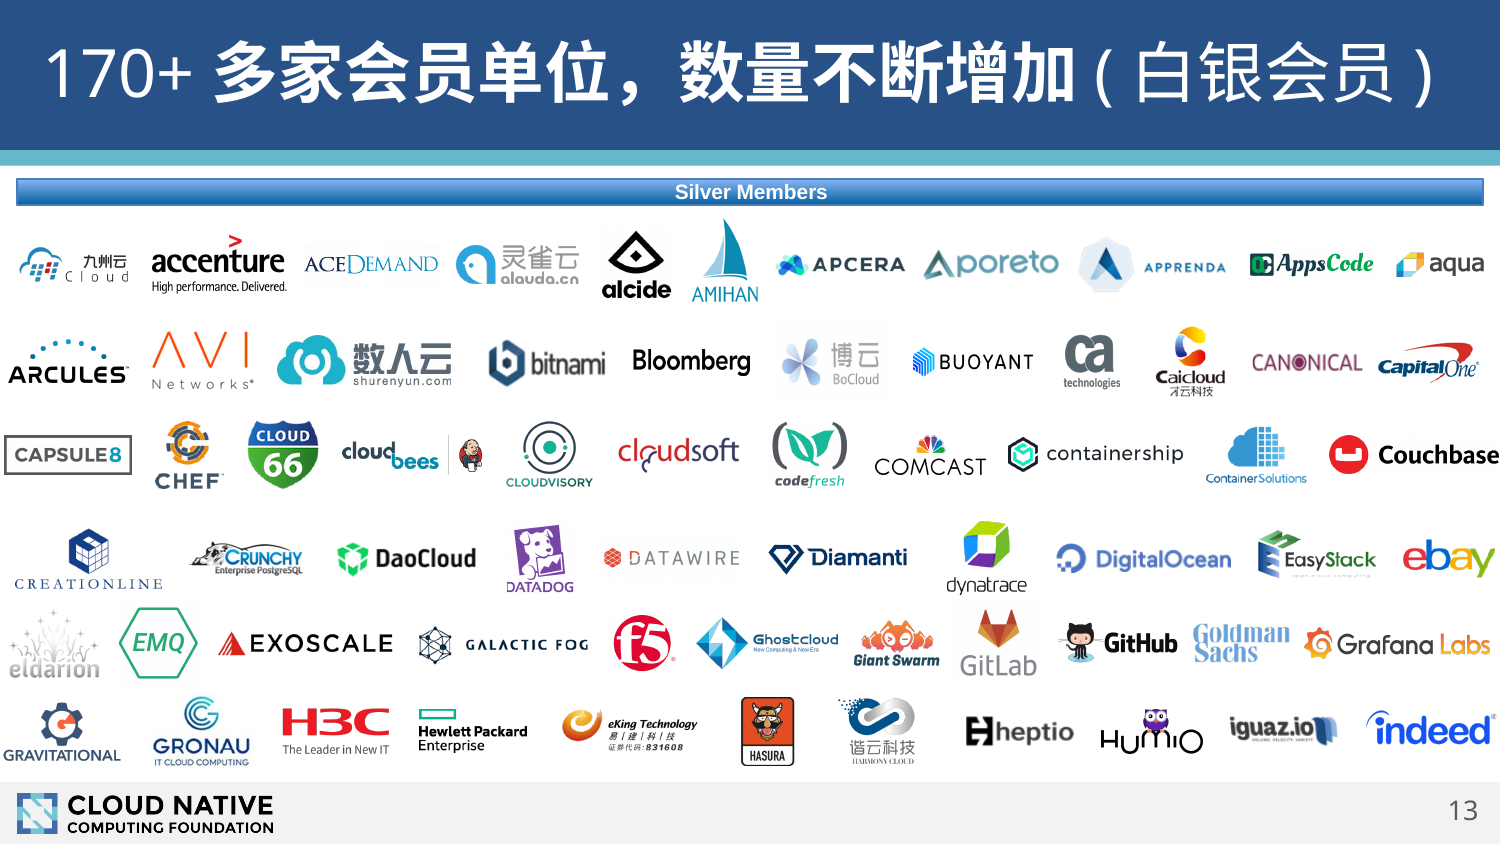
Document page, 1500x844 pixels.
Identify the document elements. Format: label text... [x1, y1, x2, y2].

picture [1244, 248, 1380, 281]
picture [1150, 325, 1231, 398]
picture [937, 520, 1031, 596]
picture [617, 433, 740, 477]
picture [1395, 239, 1485, 290]
picture [1229, 697, 1339, 765]
picture [1055, 331, 1130, 391]
picture [4, 434, 133, 475]
picture [773, 320, 891, 403]
picture [774, 239, 906, 290]
picture [1056, 622, 1178, 664]
picture [595, 226, 676, 303]
picture [601, 534, 740, 582]
picture [1190, 611, 1292, 675]
picture [147, 692, 254, 771]
picture [187, 522, 305, 595]
picture [150, 329, 256, 394]
picture [953, 602, 1045, 684]
picture [472, 327, 610, 395]
picture [921, 244, 1061, 284]
picture [506, 522, 576, 594]
slide_number 13 [1403, 779, 1494, 844]
picture [330, 531, 482, 585]
picture [762, 421, 853, 489]
picture [246, 418, 320, 492]
picture [1402, 529, 1496, 587]
picture [0, 513, 200, 685]
picture [303, 243, 440, 286]
picture [276, 335, 452, 388]
picture [280, 697, 391, 765]
picture [1101, 709, 1203, 754]
picture [17, 793, 273, 834]
title 170+多家会员单位，数量不断增加(白银会员) [26, 15, 1464, 127]
picture [964, 697, 1075, 765]
picture [828, 697, 938, 765]
picture [1076, 230, 1228, 298]
picture [1256, 521, 1377, 596]
picture [874, 420, 986, 489]
picture [732, 696, 802, 766]
picture [765, 537, 913, 580]
picture [691, 217, 759, 311]
picture [1365, 707, 1497, 756]
picture [13, 227, 135, 301]
picture [1252, 334, 1363, 388]
picture [155, 420, 224, 489]
picture [3, 701, 121, 761]
picture [1055, 543, 1231, 574]
picture [608, 613, 676, 673]
picture [342, 434, 482, 475]
picture [554, 707, 706, 755]
picture [8, 339, 130, 383]
picture [630, 337, 753, 385]
text_box [949, 178, 1484, 206]
picture [417, 691, 528, 771]
picture [1329, 435, 1500, 475]
picture [687, 613, 840, 673]
picture [211, 625, 398, 661]
picture [456, 244, 579, 284]
text_box [16, 178, 554, 206]
picture [1371, 328, 1489, 395]
text_box Silver Members [554, 171, 949, 213]
picture [150, 223, 287, 306]
picture [1205, 423, 1307, 486]
picture [504, 419, 595, 490]
picture [1304, 627, 1490, 659]
picture [1008, 437, 1183, 472]
picture [851, 615, 941, 671]
picture [912, 346, 1035, 376]
picture [410, 613, 596, 673]
